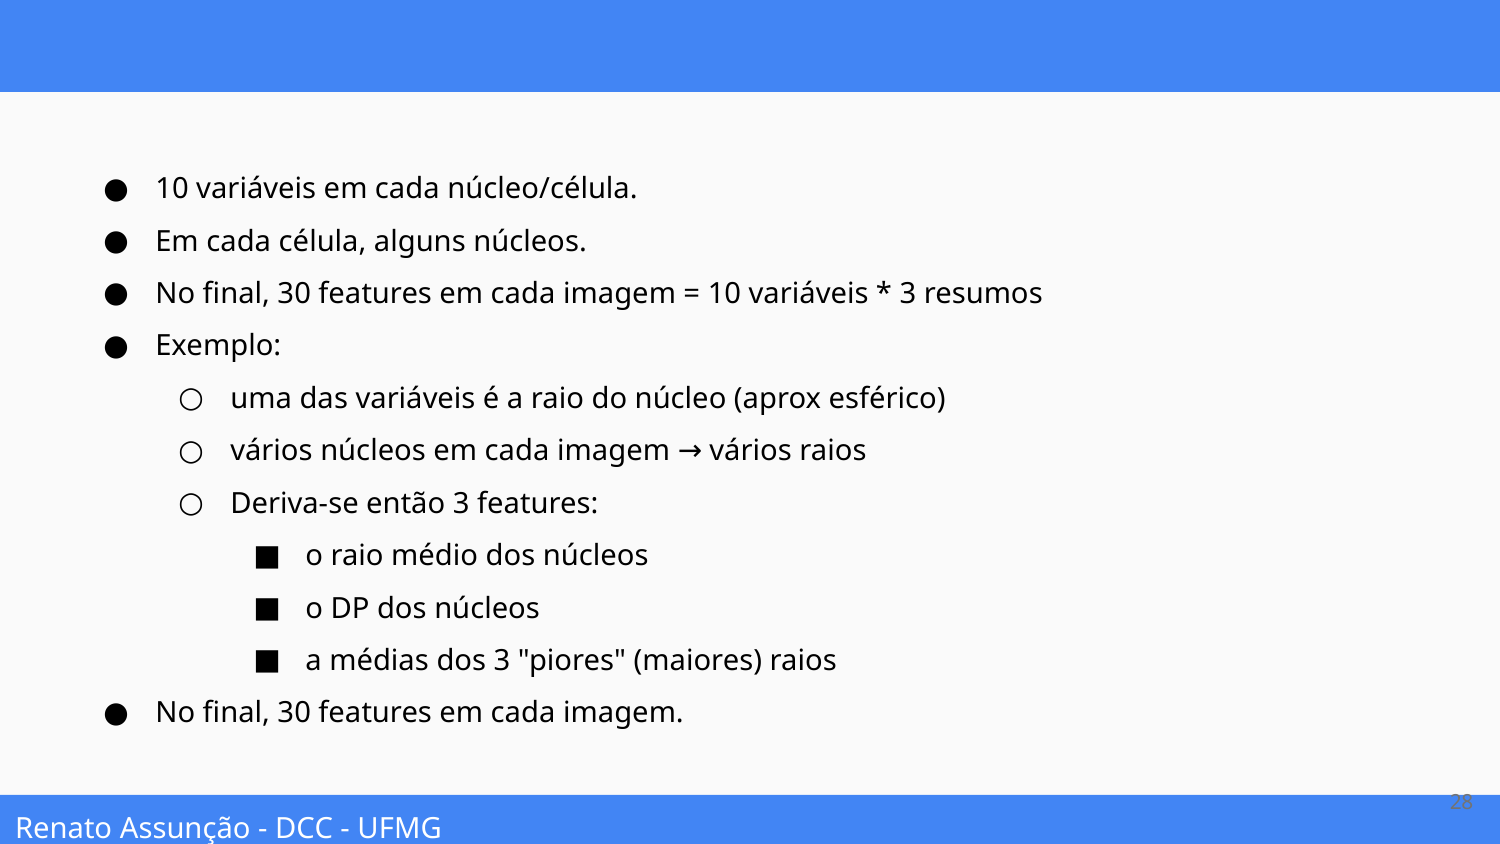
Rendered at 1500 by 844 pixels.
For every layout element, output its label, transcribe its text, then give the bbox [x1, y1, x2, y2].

slide_number ‹#› [1398, 770, 1489, 835]
text_box 10 variáveis em cada núcleo/célula. Em cada célula, alguns núcleos. No final, 30 features em cada imagem = 10 variáveis * 3 resumos Exemplo: uma das variáveis é a raio do núcleo (aprox esférico) vários núcleos em cada imagem → vários raios Deriva-se então 3 features: o raio médio dos núcleos o DP dos núcleos a médias dos 3 "piores" (maiores) raios No final, 30 features em cada imagem. [65, 136, 1443, 776]
